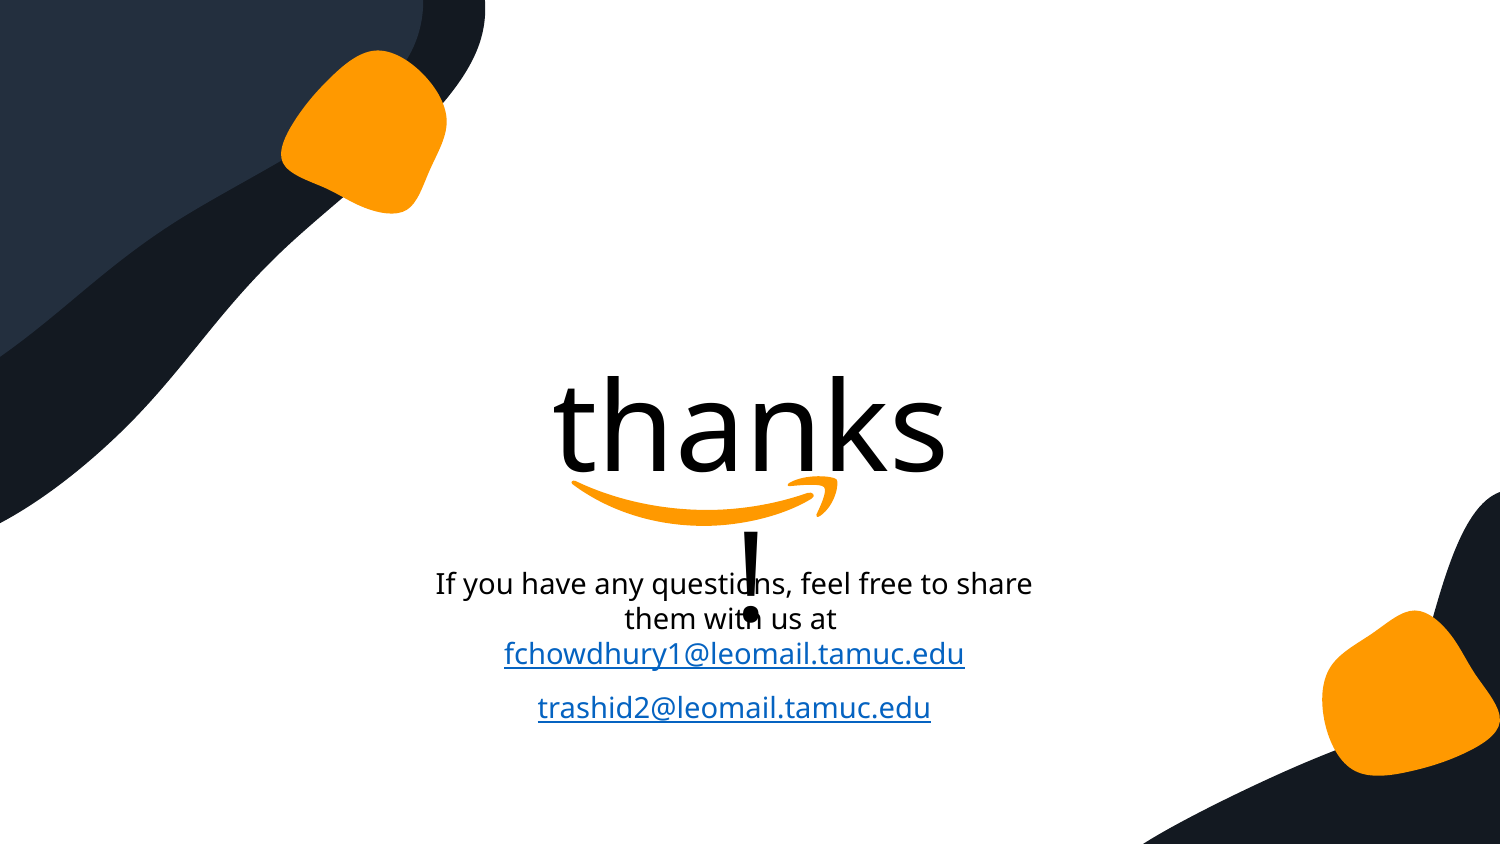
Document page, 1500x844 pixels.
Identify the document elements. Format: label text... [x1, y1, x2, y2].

text_box thanks! [548, 340, 973, 550]
text_box [1143, 725, 1500, 844]
text_box [1433, 492, 1500, 713]
text_box If you have any questions, feel free to share them with us at fchowdhury1@leomail.tamuc.edu trashid2@leomail.tamuc.edu [548, 550, 1085, 633]
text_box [0, 0, 544, 647]
text_box [1322, 610, 1500, 776]
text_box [571, 475, 838, 526]
text_box thanks! [546, 633, 973, 652]
